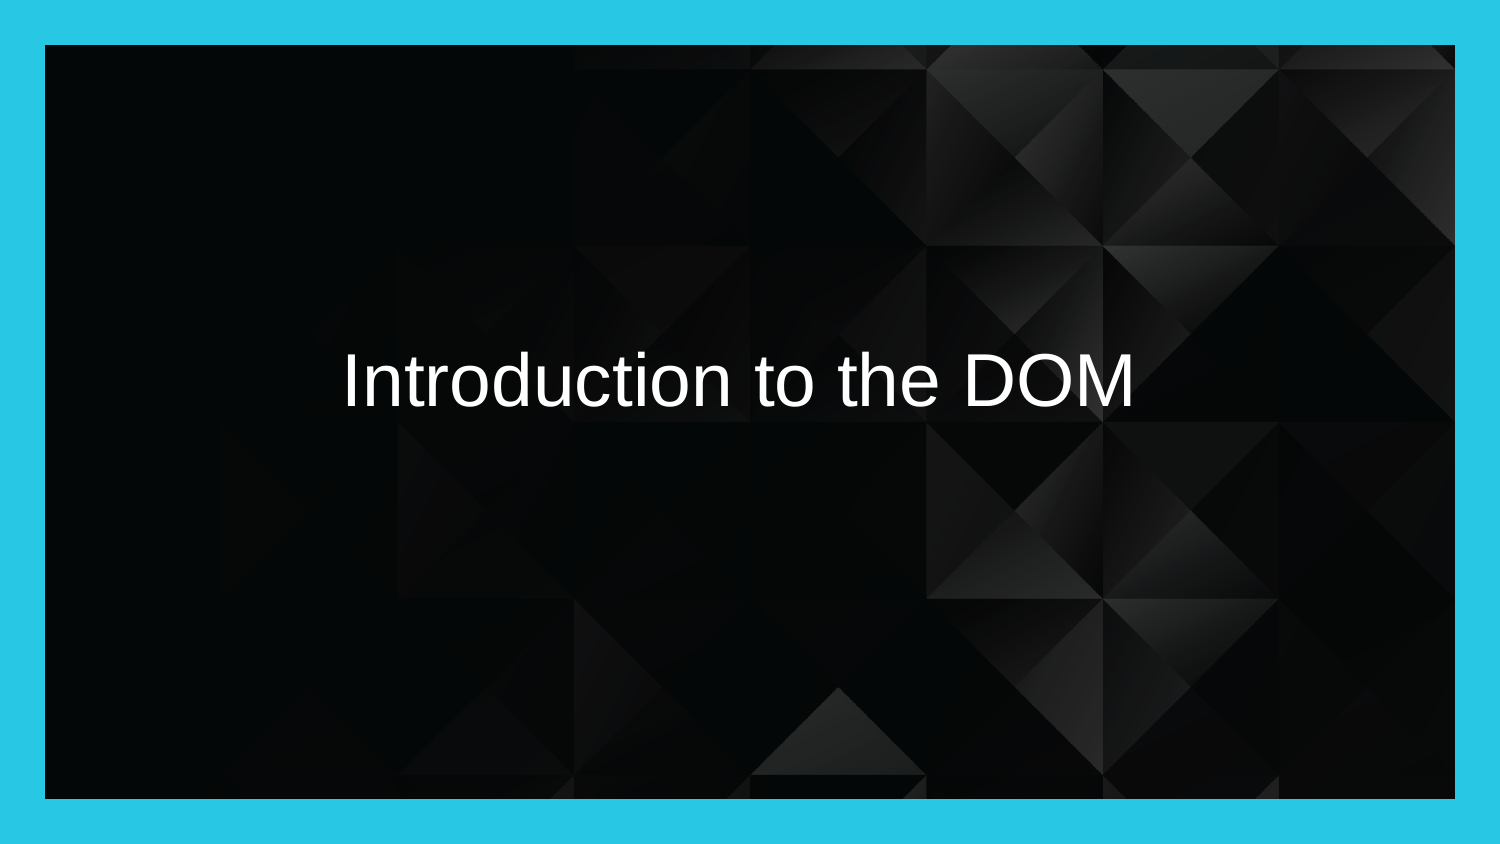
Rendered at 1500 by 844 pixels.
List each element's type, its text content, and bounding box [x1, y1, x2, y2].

title Introduction to the DOM [45, 316, 1455, 447]
picture [45, 447, 1455, 799]
picture [45, 45, 1455, 316]
